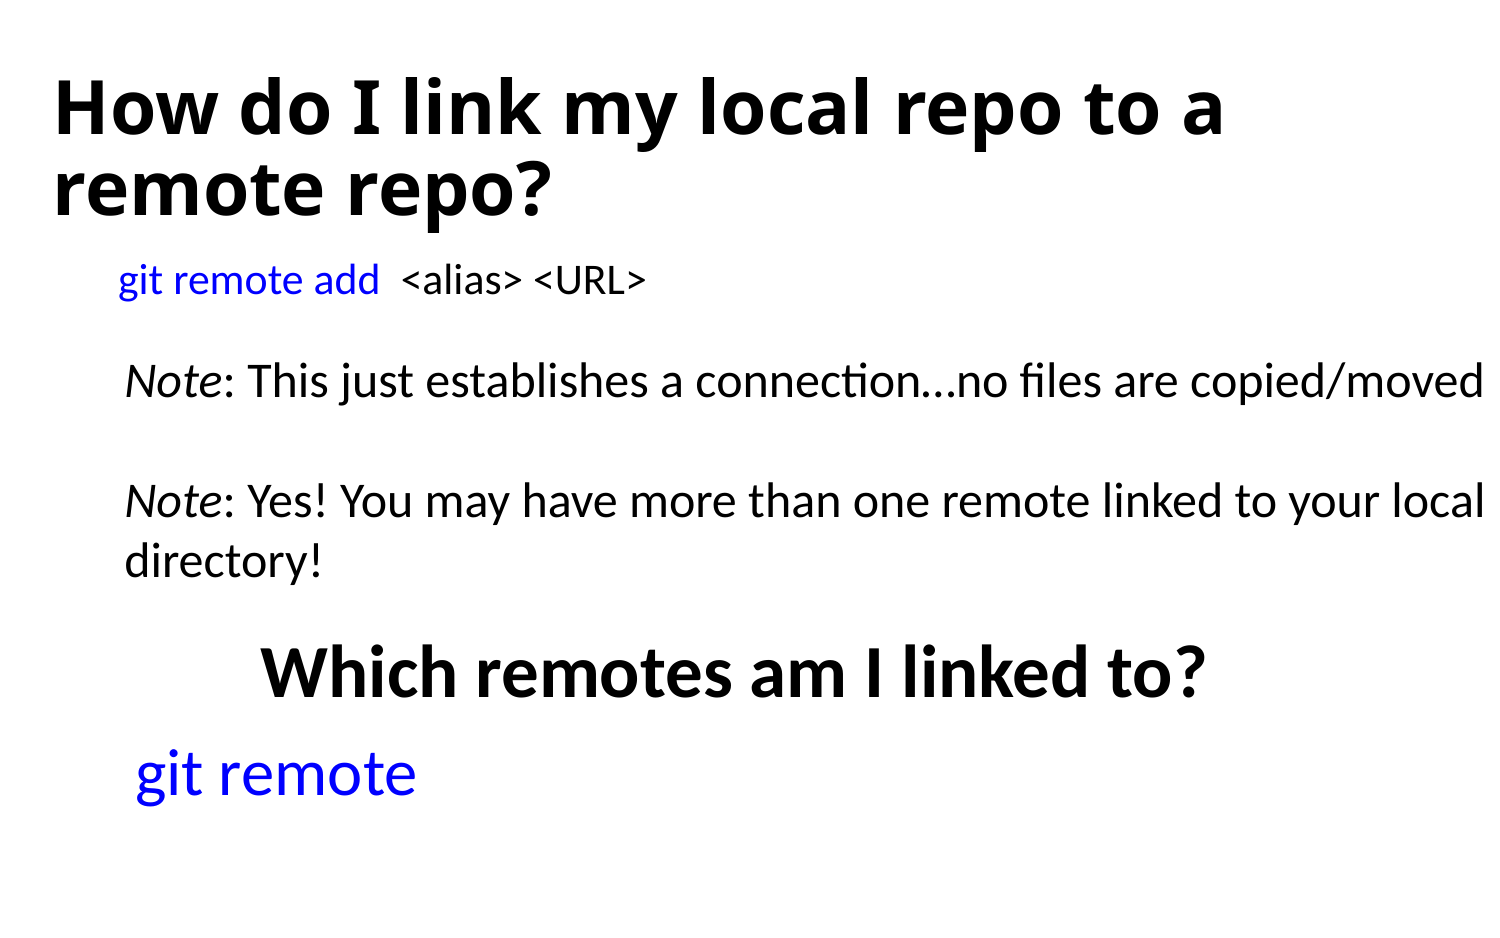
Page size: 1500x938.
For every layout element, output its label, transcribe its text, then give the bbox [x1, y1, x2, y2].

text_box Which remotes am I linked to? [245, 614, 1224, 720]
text_box git remote [120, 720, 449, 816]
text_box Note: This just establishes a connection…no files are copied/moved Note: Yes! You may have more than one remote linked to your local directory! [109, 339, 1500, 595]
title How do I link my local repo to a remote repo? [37, 57, 1500, 245]
list git remote add <alias> <URL> [103, 249, 1397, 845]
